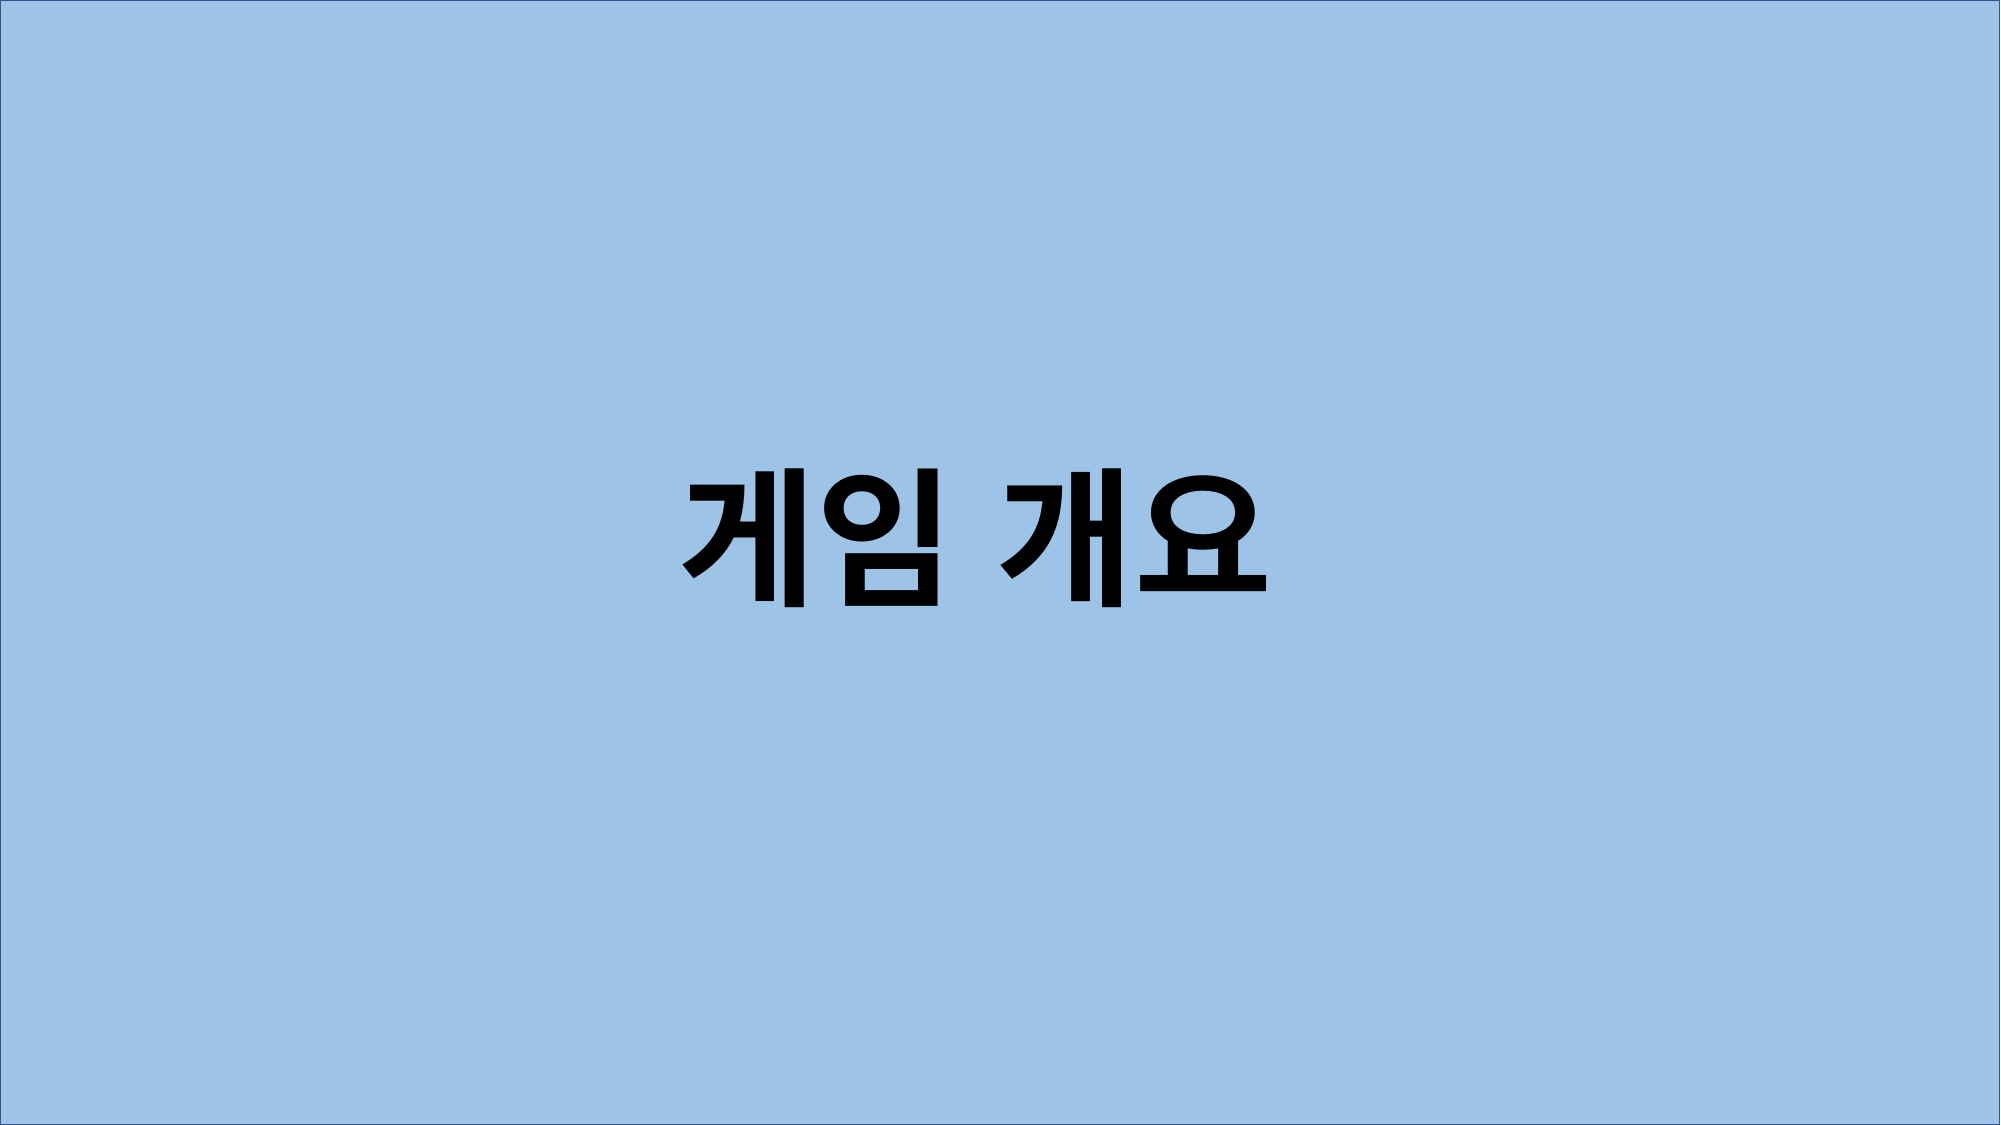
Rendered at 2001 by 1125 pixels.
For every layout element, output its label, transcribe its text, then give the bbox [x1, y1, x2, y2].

text_box [0, 0, 2000, 1125]
text_box 게임 개요 [663, 437, 1661, 633]
